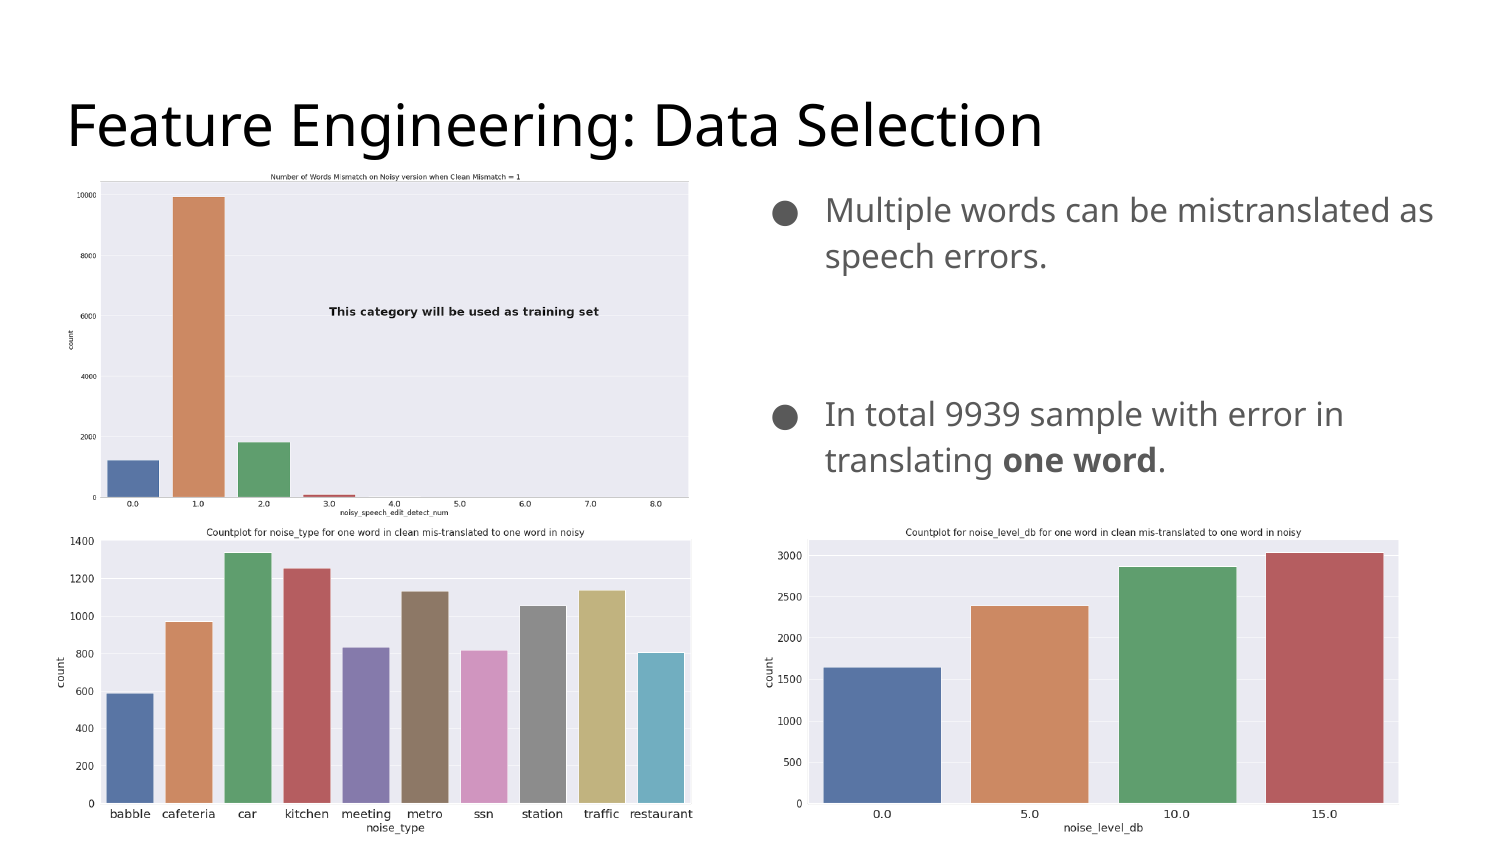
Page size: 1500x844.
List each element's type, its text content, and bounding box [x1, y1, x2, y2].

picture [45, 171, 691, 520]
title Feature Engineering: Data Selection [51, 72, 1449, 167]
picture [50, 523, 1402, 839]
list Multiple words can be mistranslated as speech errors. In total 9939 sample with error in translating one word. [734, 168, 1494, 516]
